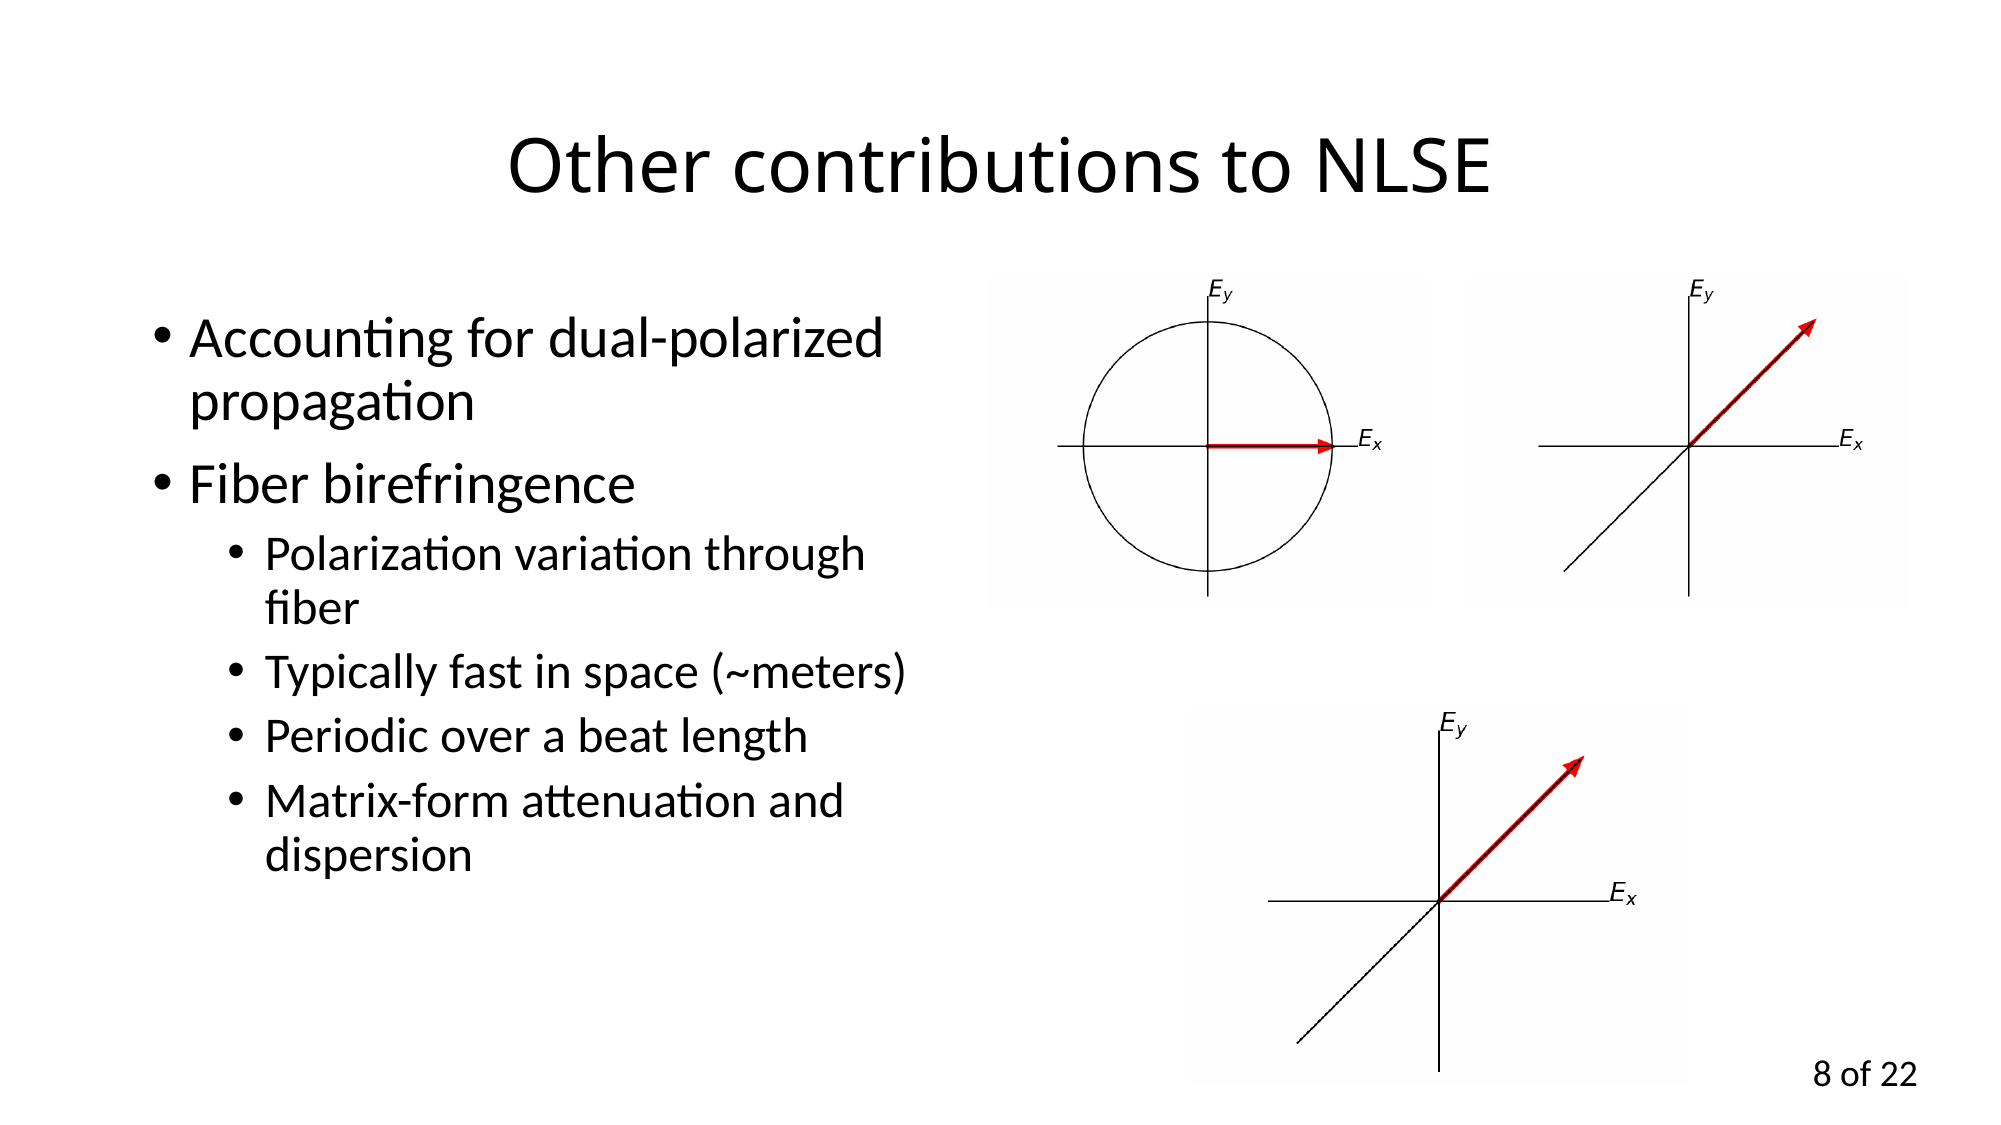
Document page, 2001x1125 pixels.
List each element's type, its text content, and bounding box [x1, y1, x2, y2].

picture [1468, 277, 1909, 608]
picture [1188, 709, 1689, 1085]
picture [987, 277, 1428, 608]
title Other contributions to NLSE [137, 59, 1863, 278]
list Accounting for dual-polarized propagation Fiber birefringence Polarization variation through fiber Typically fast in space (~meters) Periodic over a beat length Matrix-form attenuation and dispersion [137, 299, 988, 1014]
